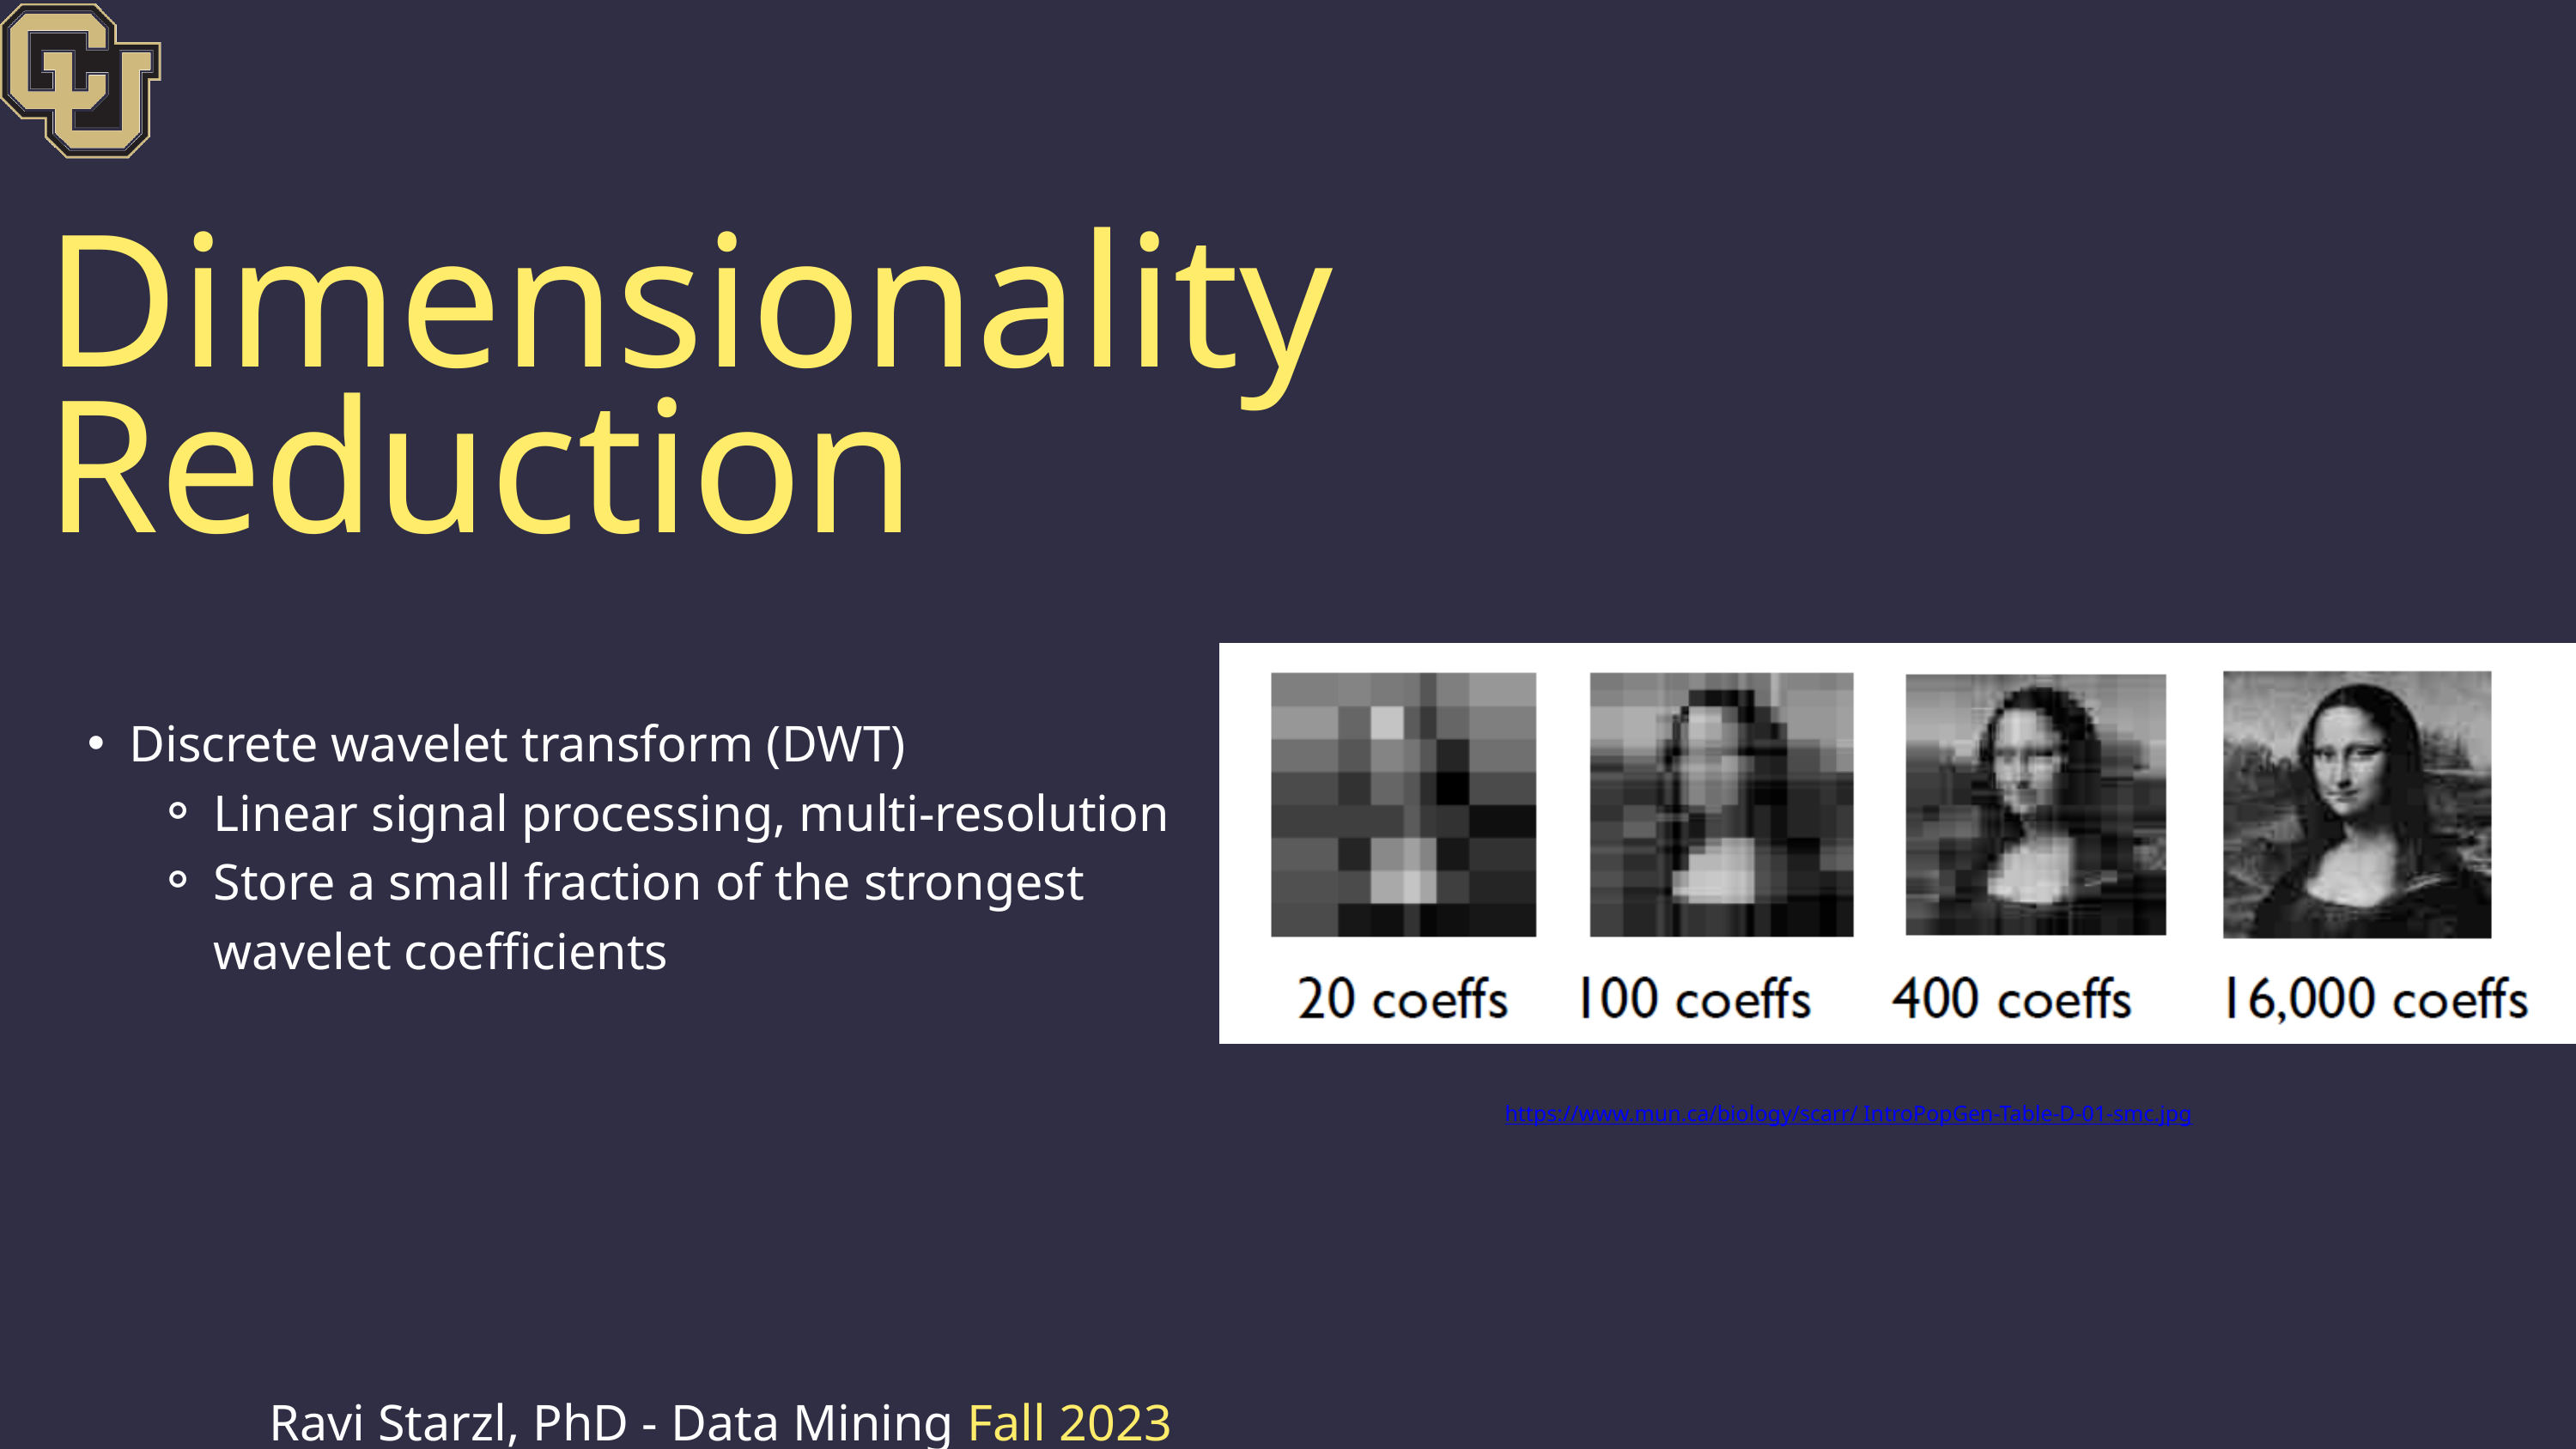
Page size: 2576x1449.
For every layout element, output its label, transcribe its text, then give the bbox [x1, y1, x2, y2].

text_box [0, 0, 171, 164]
text_box Dimensionality Reduction [45, 239, 1432, 570]
text_box https://www.mun.ca/biology/scarr/ IntroPopGen-Table-D-01-smc.jpg [1504, 1099, 2239, 1130]
text_box Discrete wavelet transform (DWT) Linear signal processing, multi-resolution Store a small fraction of the strongest wavelet coefficients [45, 702, 1183, 980]
text_box Ravi Starzl, PhD - Data Mining Fall 2023 [248, 1381, 1193, 1449]
text_box [1219, 643, 2576, 1044]
